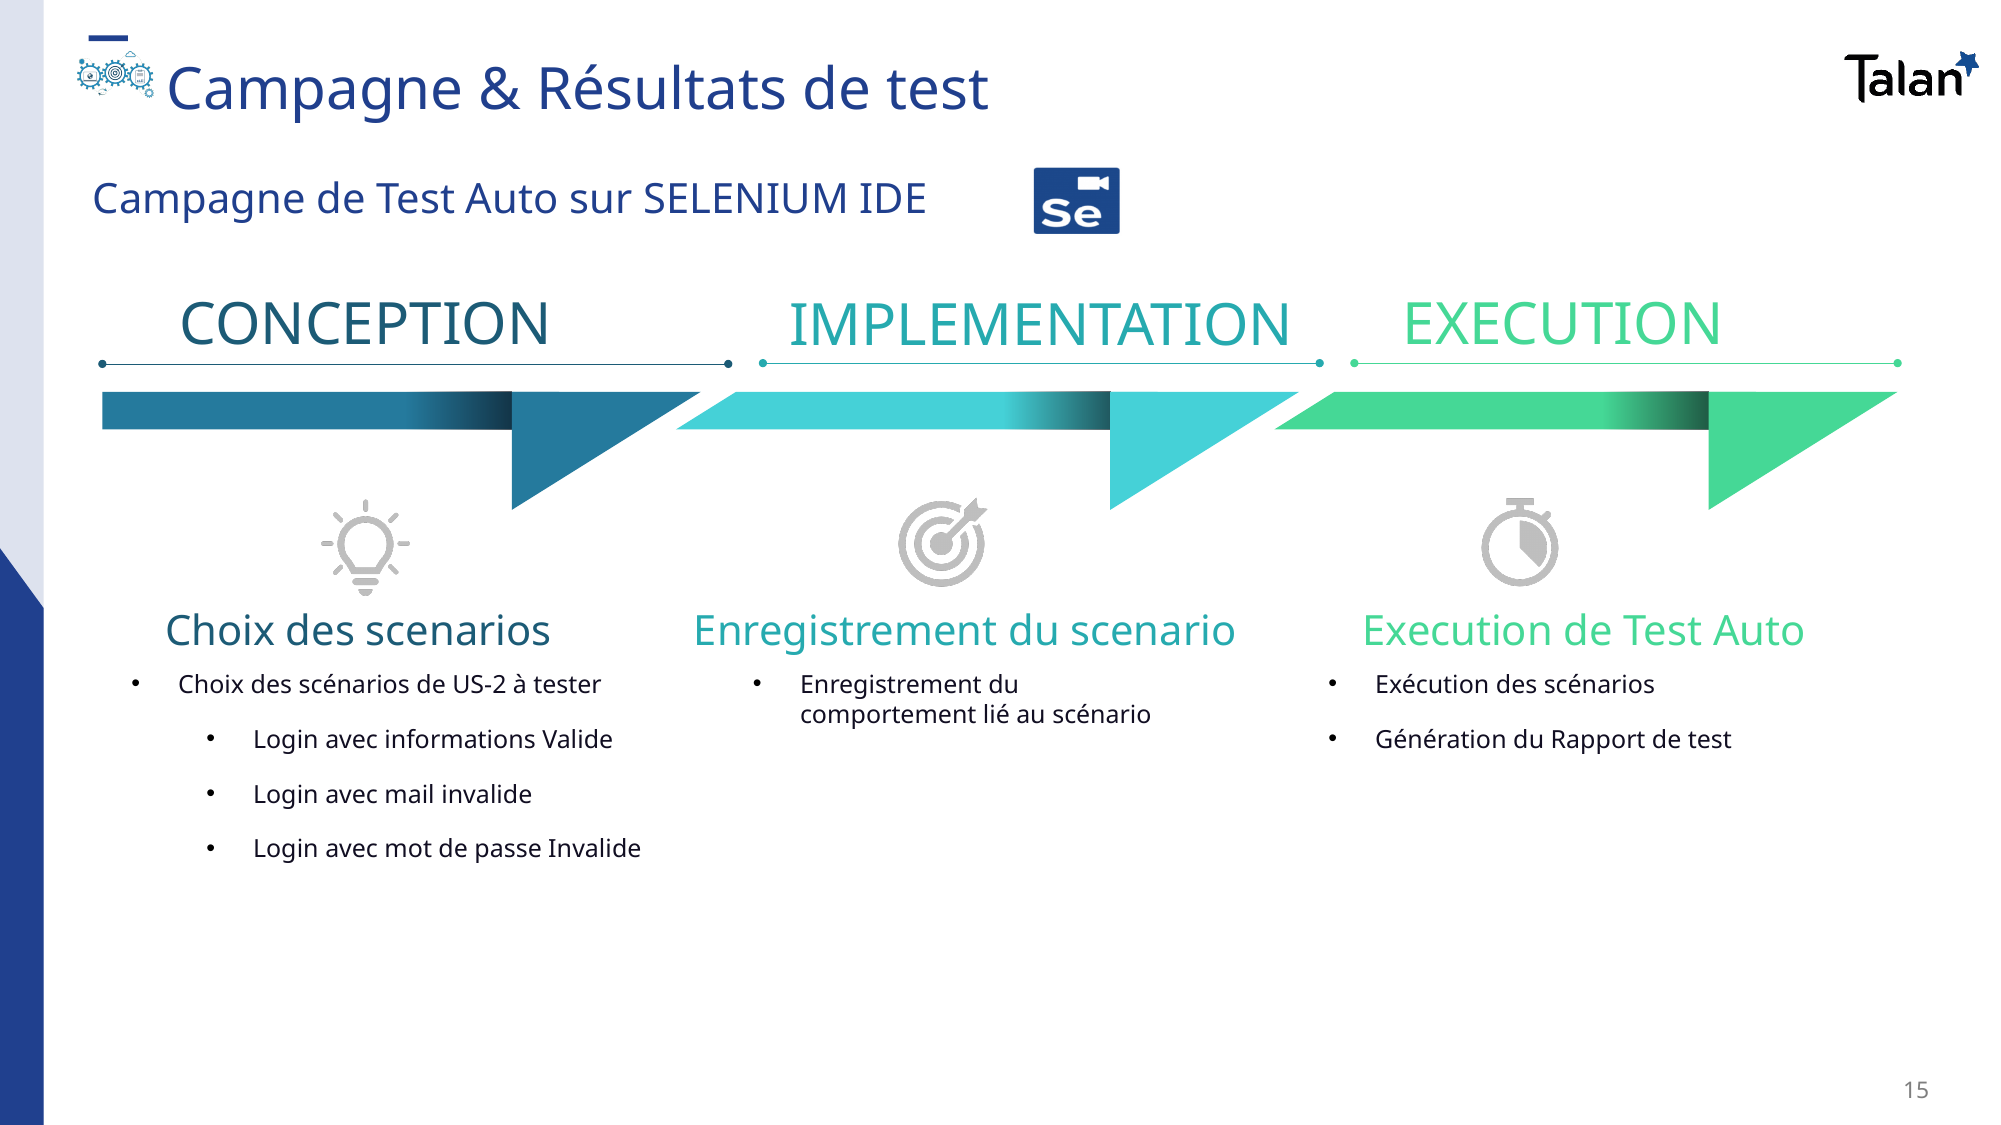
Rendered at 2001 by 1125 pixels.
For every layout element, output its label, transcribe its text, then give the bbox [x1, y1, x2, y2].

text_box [102, 277, 1898, 874]
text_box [77, 8, 1268, 119]
picture [1830, 21, 1993, 131]
picture [1031, 166, 1122, 236]
text_box Campagne de Test Auto sur SELENIUM IDE [77, 157, 1000, 249]
